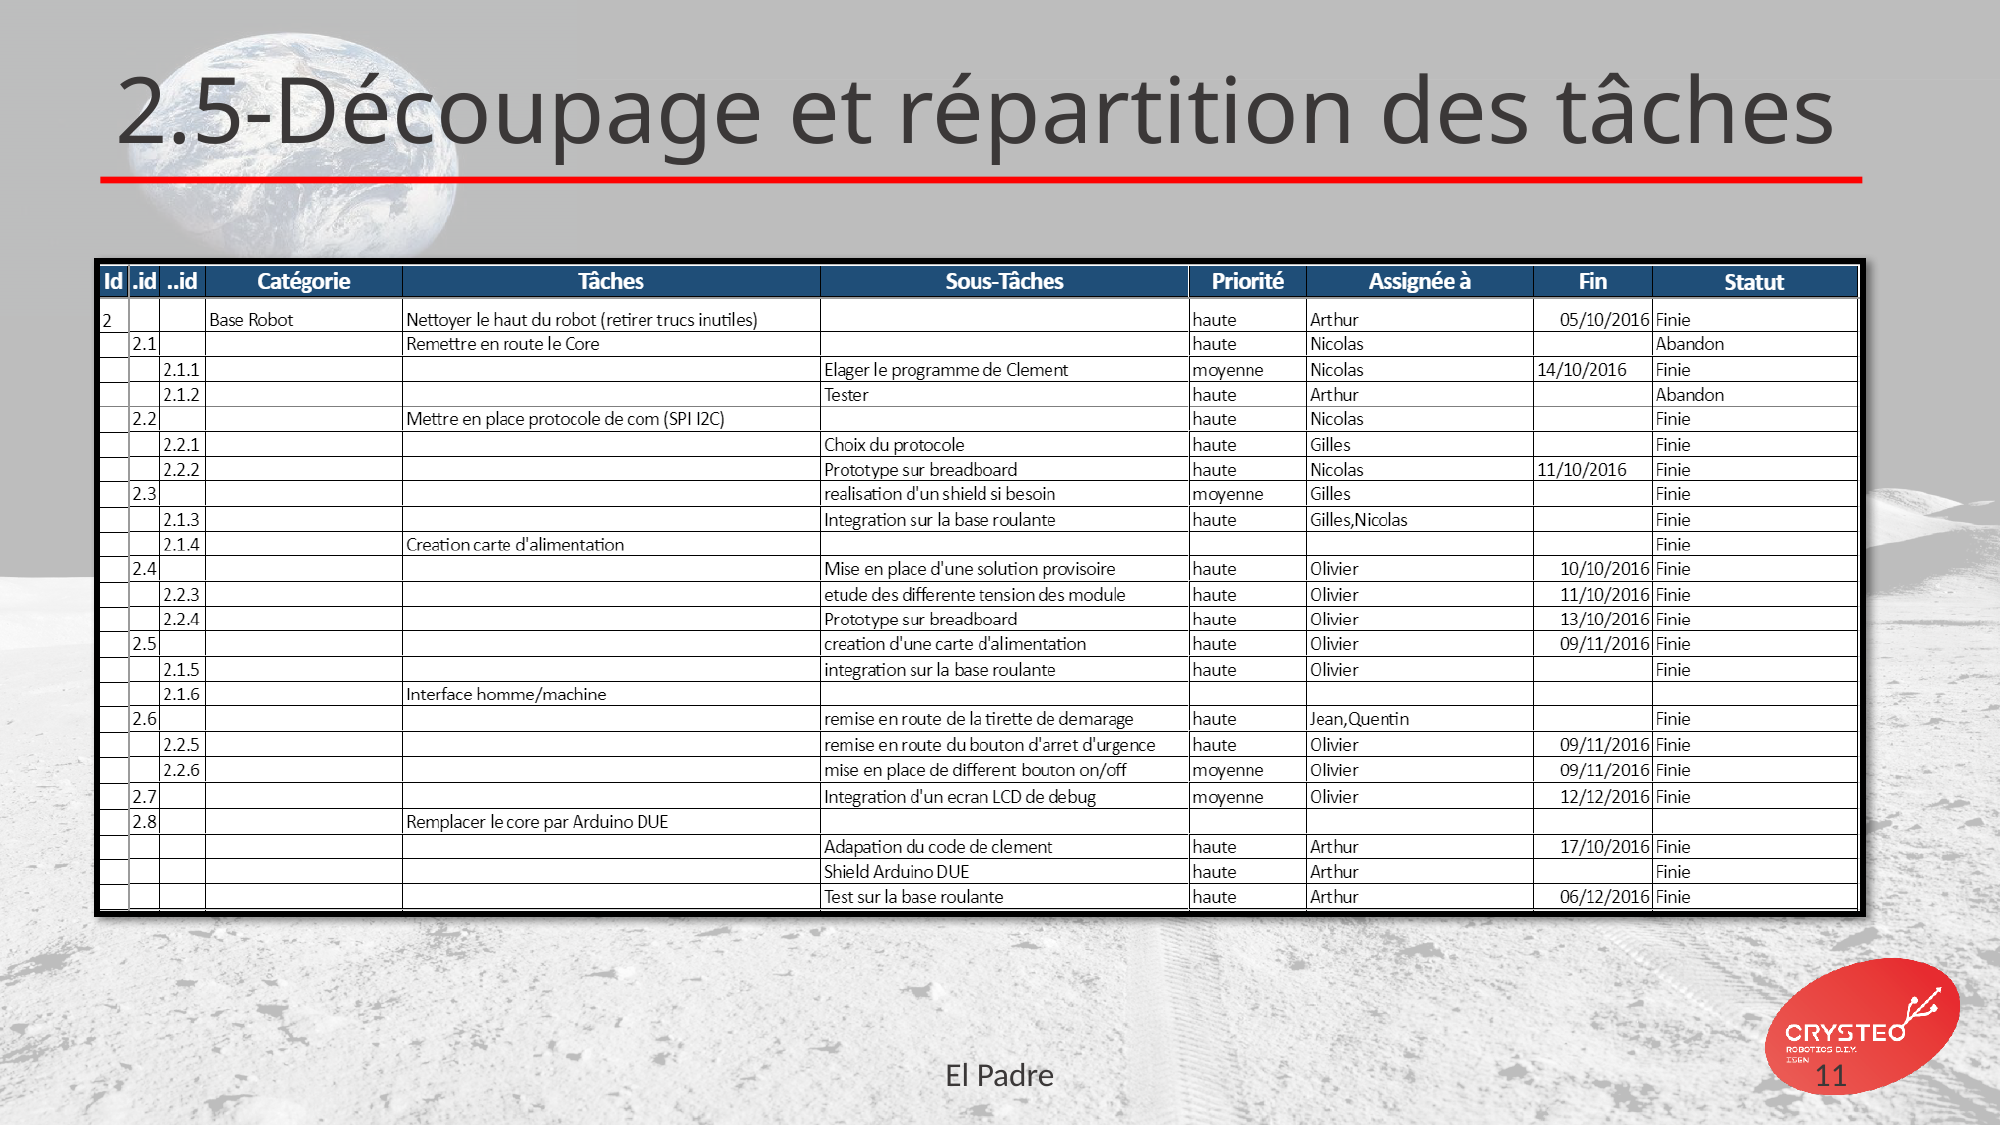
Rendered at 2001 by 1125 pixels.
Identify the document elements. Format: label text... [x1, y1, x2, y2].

text_box 2.5-Découpage et répartition des tâches [100, 47, 1863, 179]
picture [1765, 958, 1960, 1095]
picture [100, 263, 1861, 911]
slide_number 11 [1412, 1042, 1863, 1103]
footer El Padre [662, 1042, 1338, 1103]
